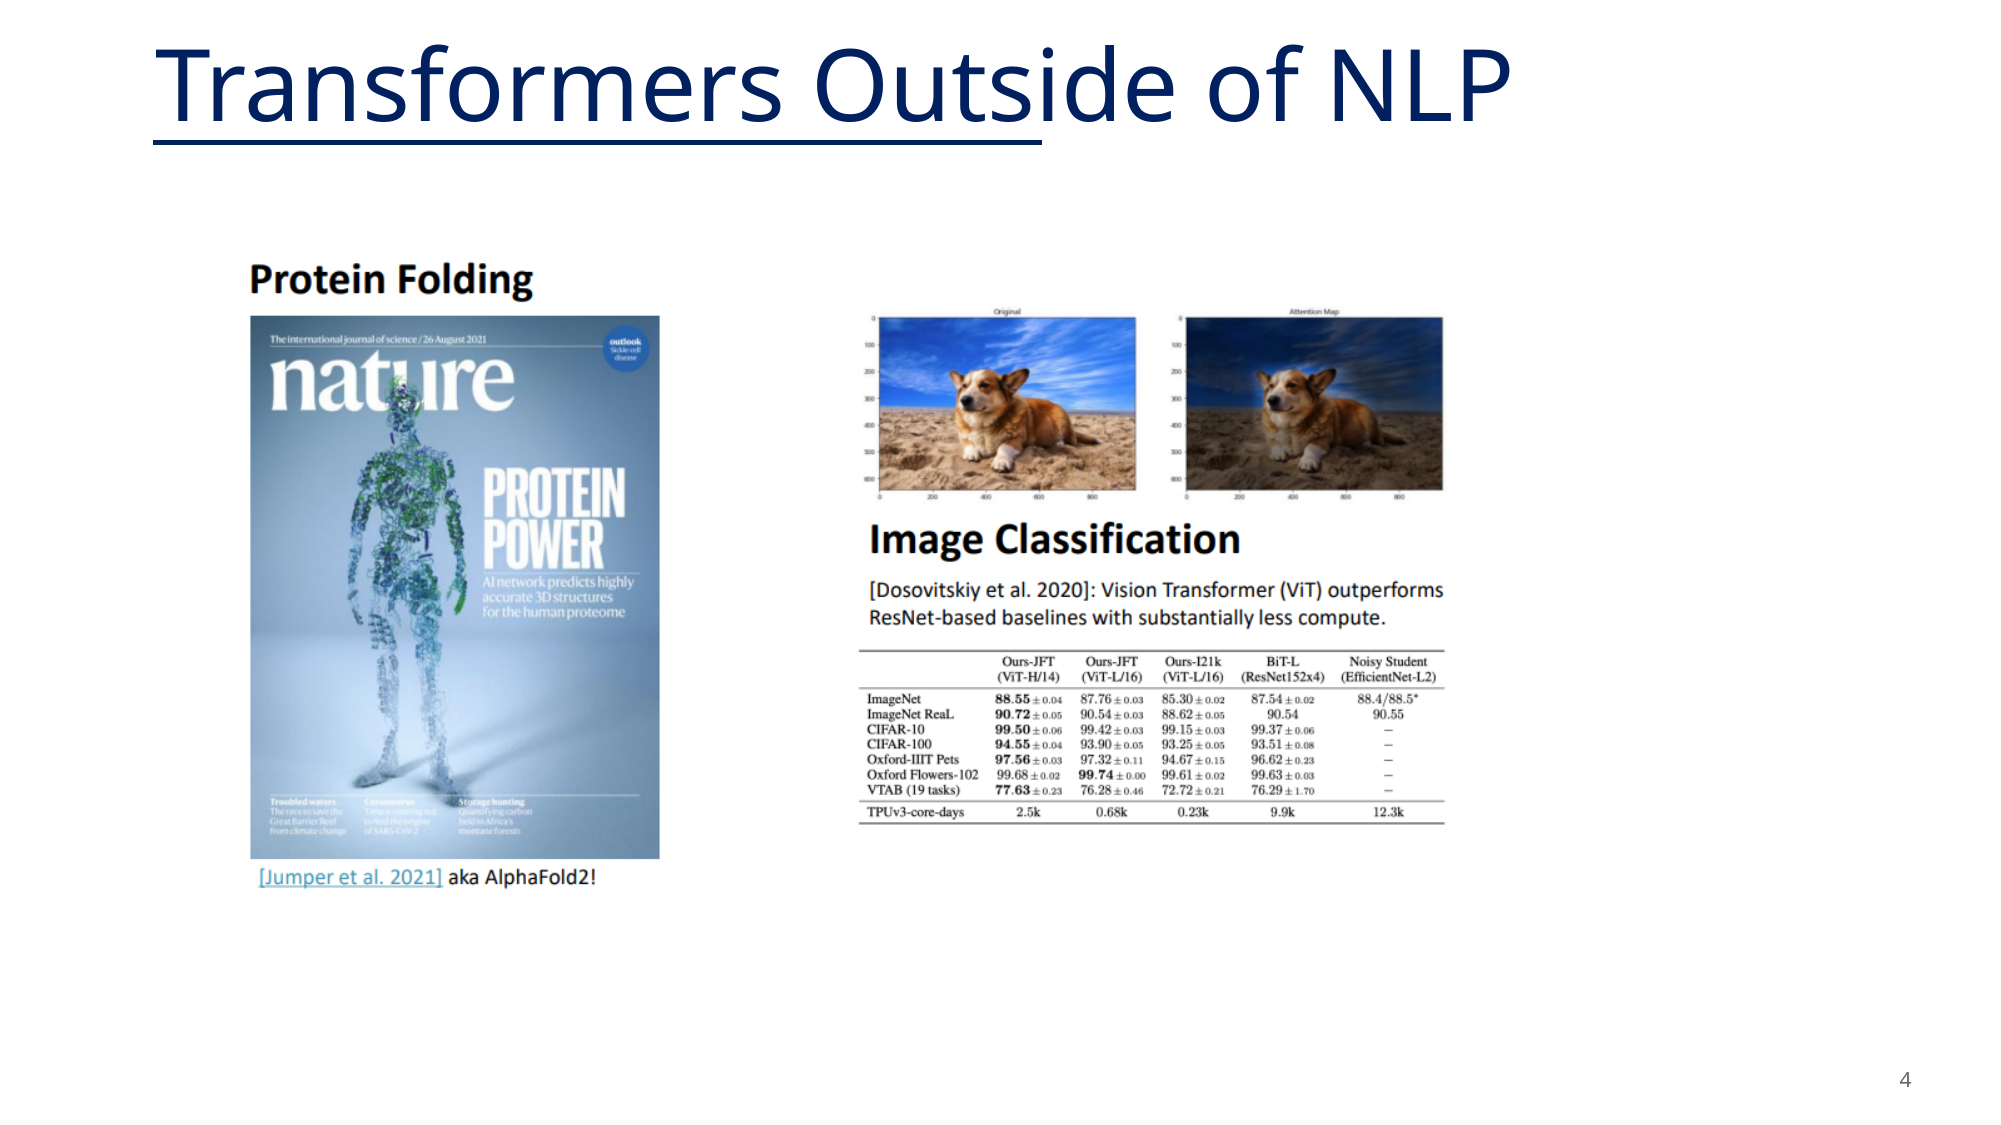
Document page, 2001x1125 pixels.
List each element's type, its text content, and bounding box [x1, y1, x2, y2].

slide_number 4 [1637, 1042, 1927, 1119]
title Transformers Outside of NLP [140, 0, 1871, 149]
picture [232, 246, 671, 908]
picture [844, 284, 1473, 835]
